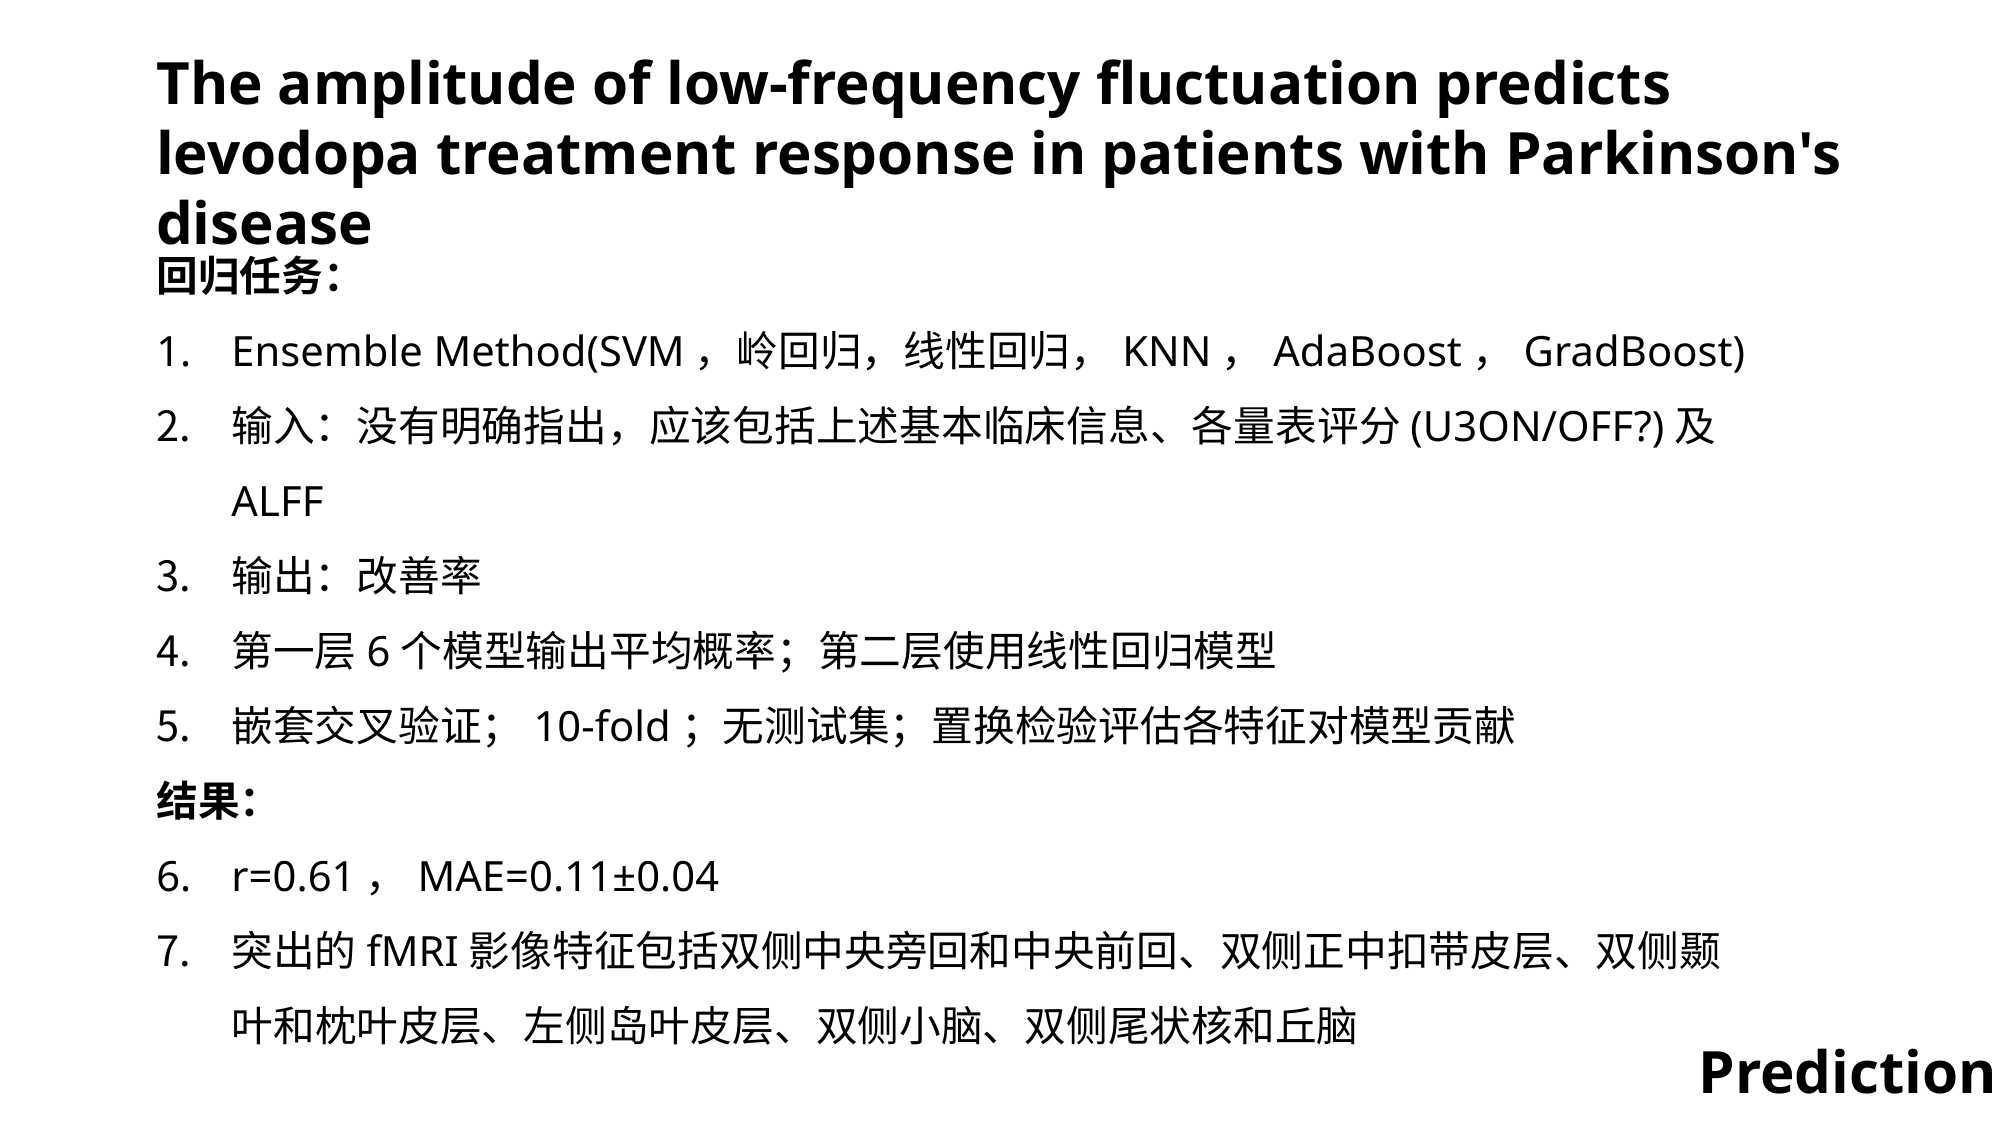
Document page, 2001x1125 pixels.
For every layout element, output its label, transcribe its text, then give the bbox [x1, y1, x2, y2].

text_box The amplitude of low-frequency fluctuation predicts levodopa treatment response in patients with Parkinson's disease [141, 38, 1859, 264]
text_box Prediction [1683, 1028, 2000, 1113]
text_box 回归任务： Ensemble Method(SVM，岭回归，线性回归，KNN，AdaBoost，GradBoost) 输入：没有明确指出，应该包括上述基本临床信息、各量表评分(U3ON/OFF?)及ALFF 输出：改善率 第一层6个模型输出平均概率；第二层使用线性回归模型 嵌套交叉验证；10-fold；无测试集；置换检验评估各特征对模型贡献 结果： r=0.61，MAE=0.11±0.04 突出的fMRI影像特征包括双侧中央旁回和中央前回、双侧正中扣带皮层、双侧颞叶和枕叶皮层、左侧岛叶皮层、双侧小脑、双侧尾状核和丘脑 [141, 217, 1764, 1057]
